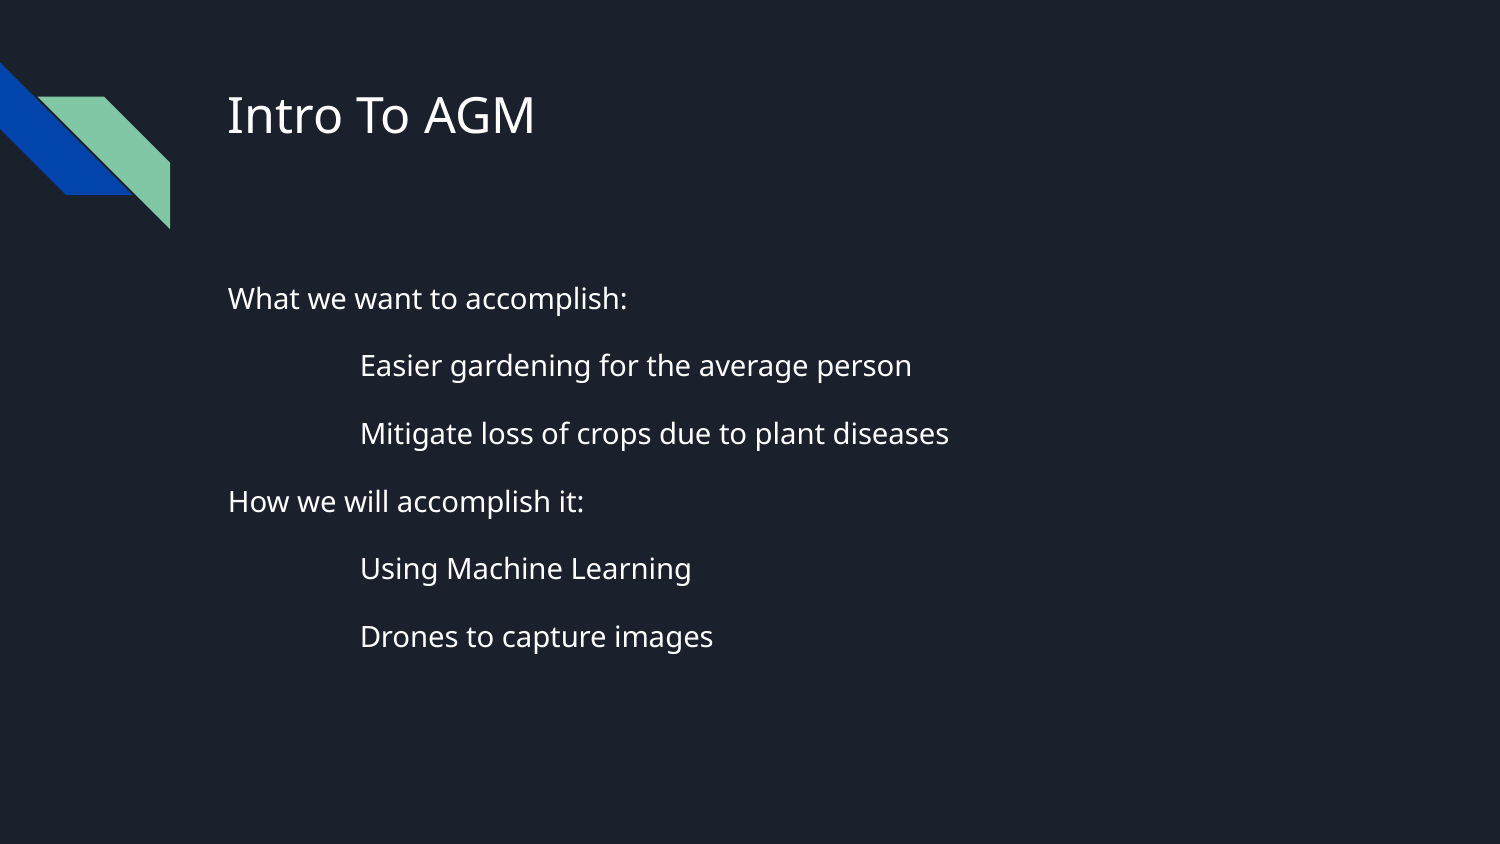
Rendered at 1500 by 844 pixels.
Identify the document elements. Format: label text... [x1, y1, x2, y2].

title Intro To AGM [212, 64, 1368, 215]
list What we want to accomplish: Easier gardening for the average person Mitigate loss of crops due to plant diseases How we will accomplish it: Using Machine Learning Drones to capture images [212, 257, 1368, 735]
